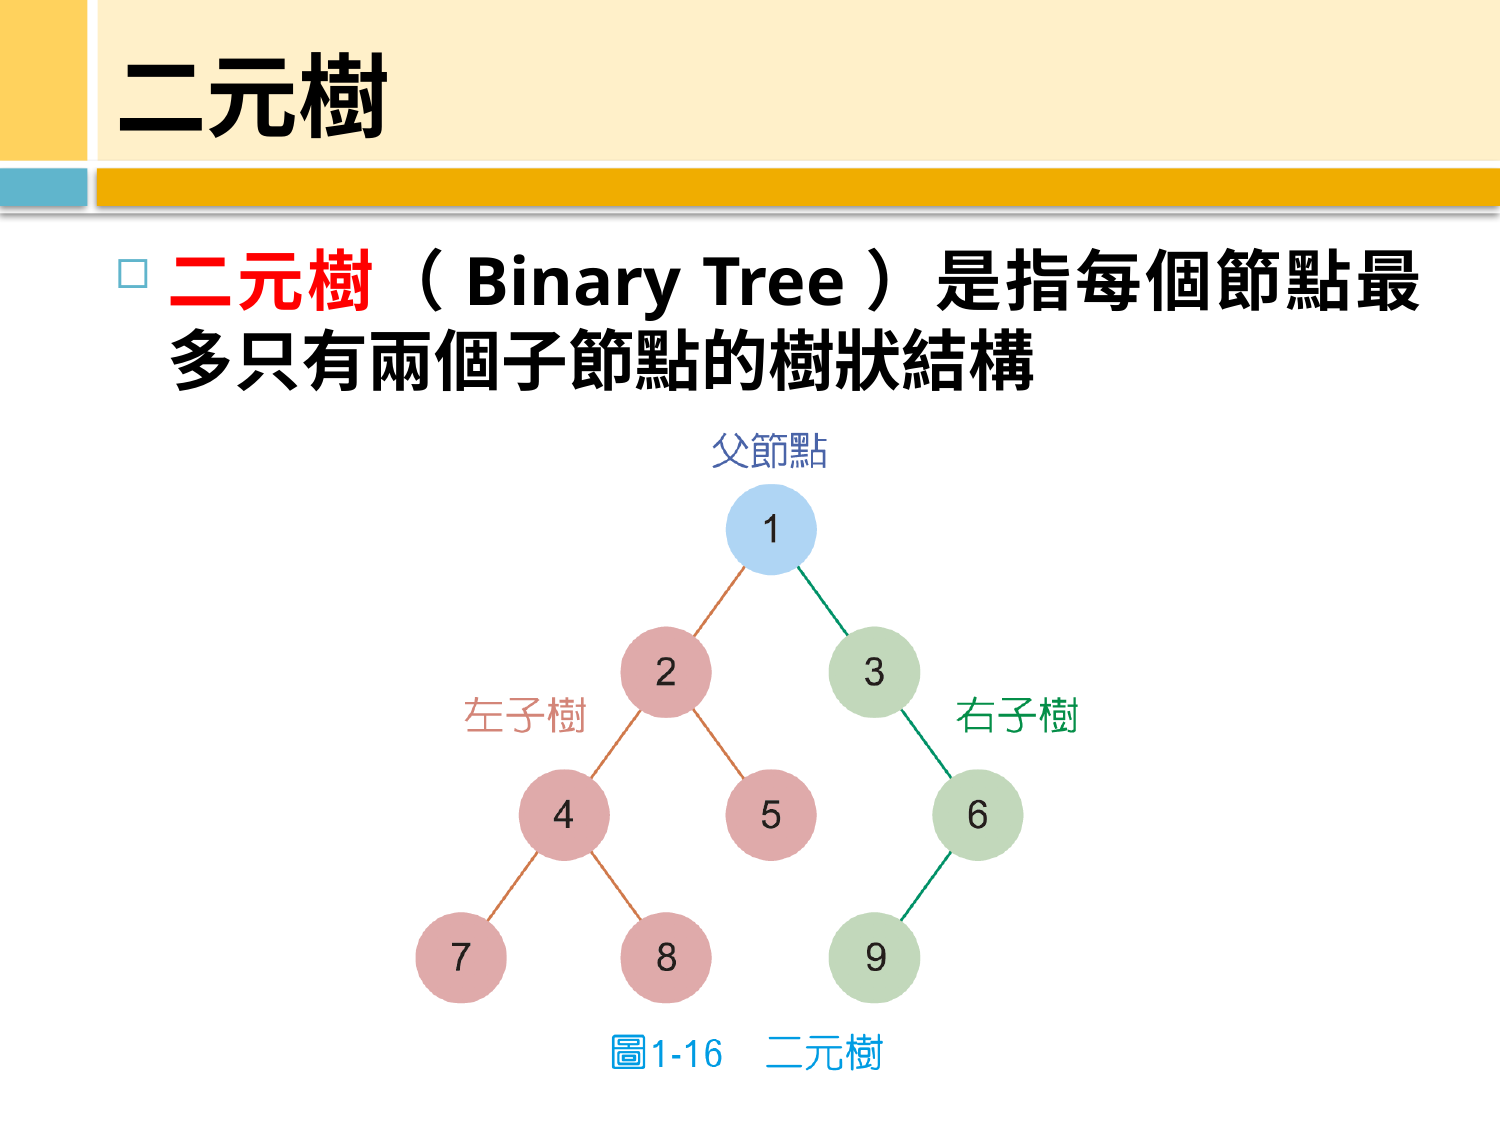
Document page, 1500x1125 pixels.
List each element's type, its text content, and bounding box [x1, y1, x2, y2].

list 二元樹（Binary Tree）是指每個節點最多只有兩個子節點的樹狀結構 [100, 231, 1438, 1024]
title 二元樹 [100, 26, 1438, 161]
picture [387, 404, 1114, 1091]
